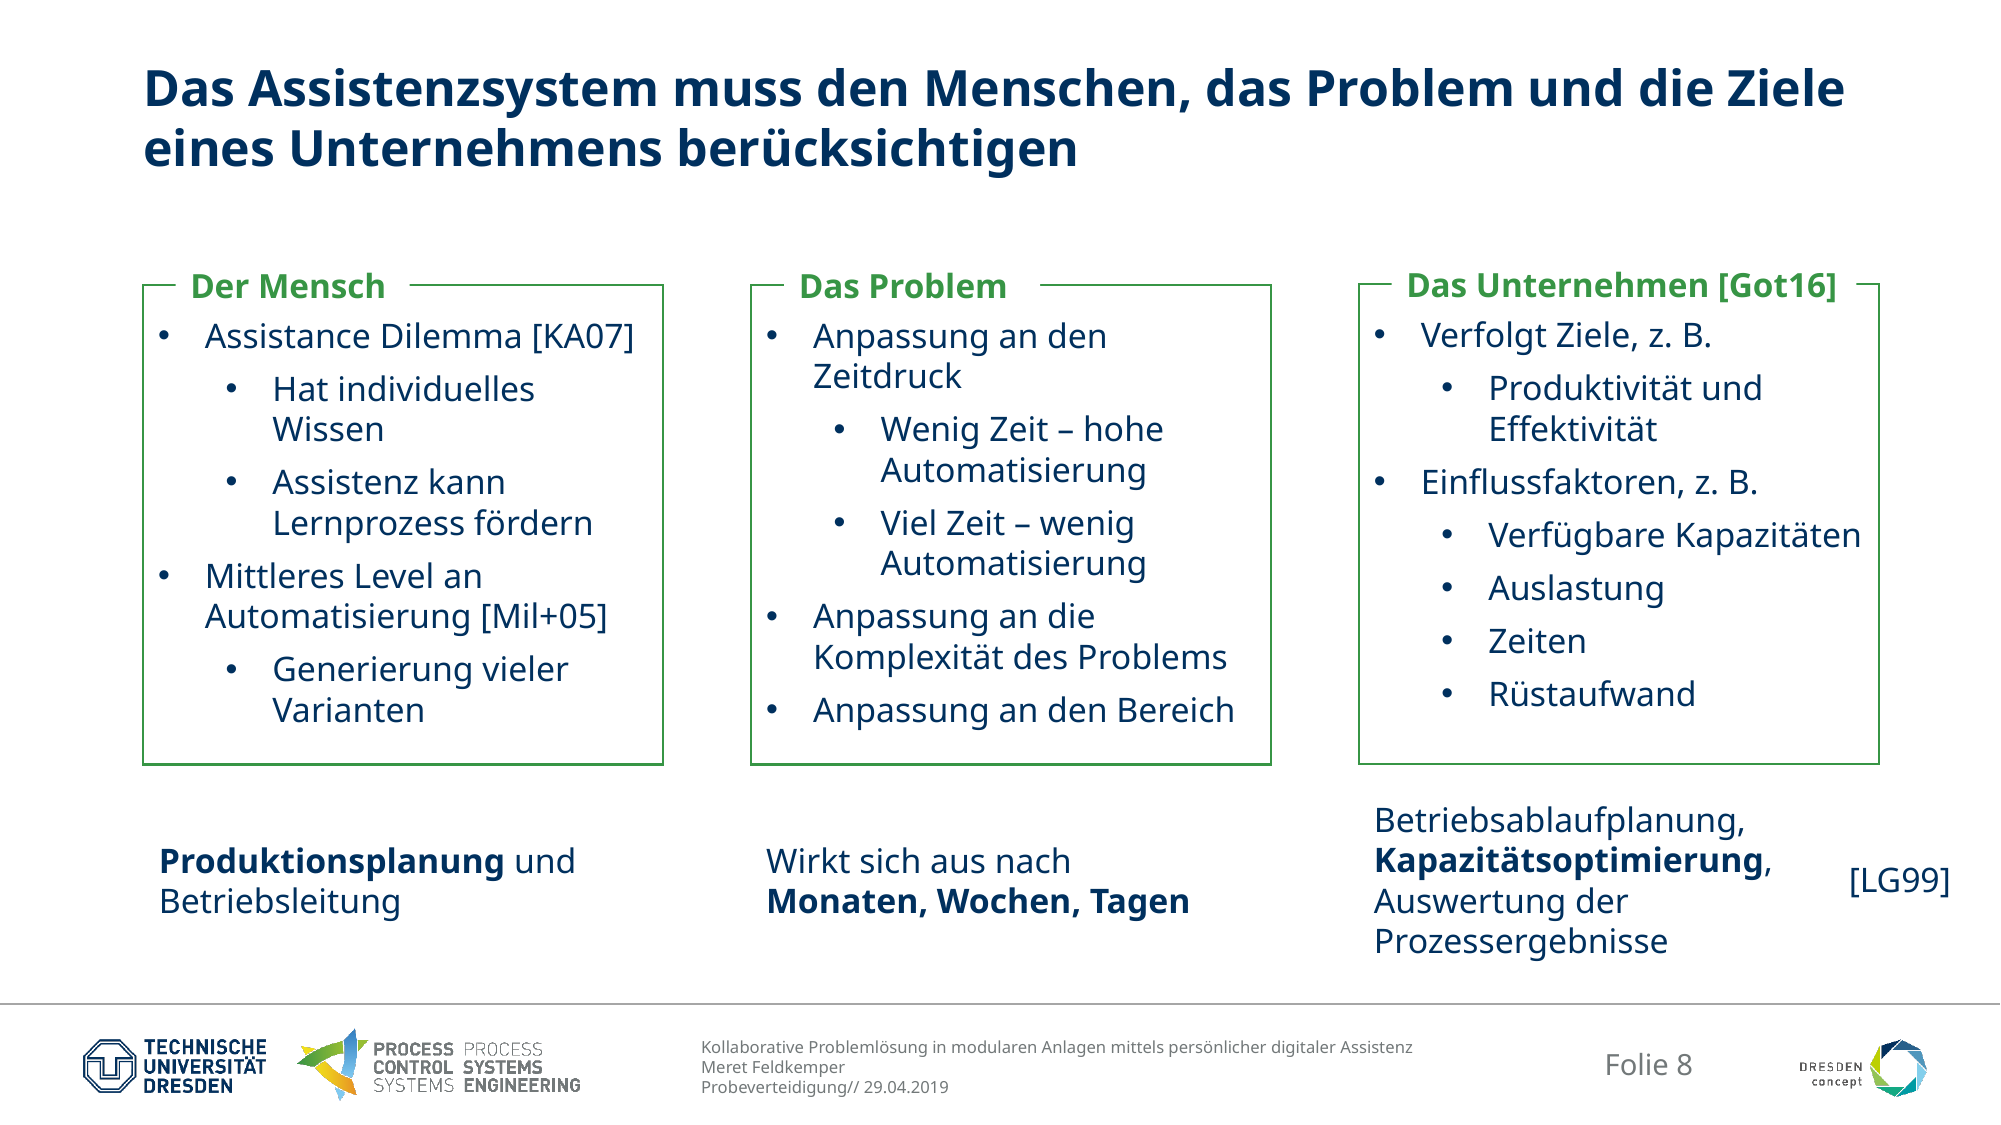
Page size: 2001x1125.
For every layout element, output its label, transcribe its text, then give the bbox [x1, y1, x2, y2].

title Das Assistenzsystem muss den Menschen, das Problem und die Ziele eines Unternehmens berücksichtigen [143, 56, 1880, 169]
text_box Wirkt sich aus nach Monaten, Wochen, Tagen [751, 831, 1272, 928]
text_box [LG99] [1834, 851, 1966, 907]
text_box Produktionsplanung und Betriebsleitung [144, 831, 592, 928]
picture [1800, 1039, 1927, 1097]
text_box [143, 257, 664, 765]
picture [83, 1039, 266, 1093]
picture [297, 1028, 580, 1101]
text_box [1359, 256, 1879, 765]
text_box Betriebsablaufplanung, Kapazitätsoptimierung, Auswertung der Prozessergebnisse [1359, 791, 1879, 969]
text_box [751, 257, 1272, 765]
